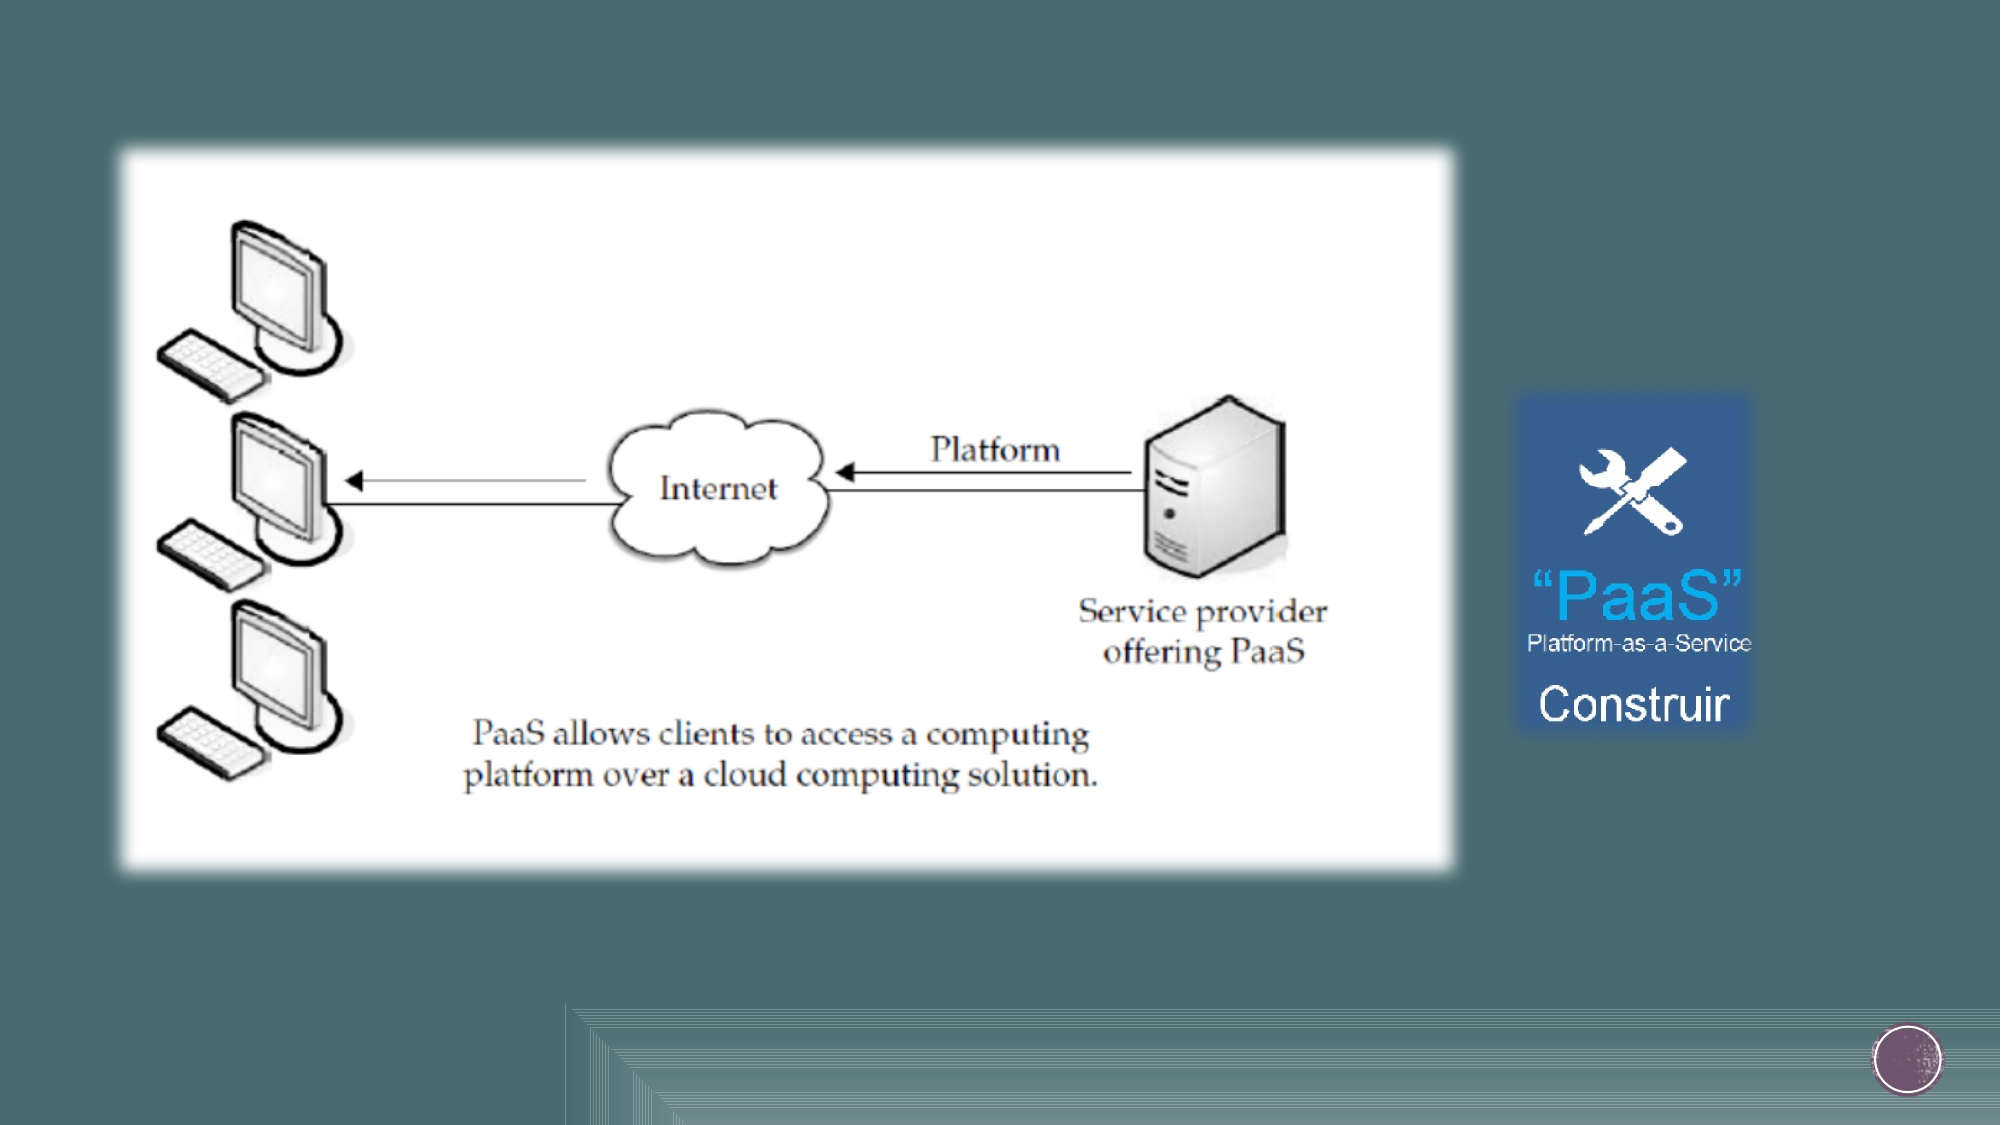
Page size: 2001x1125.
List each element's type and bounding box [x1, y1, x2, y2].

picture [1499, 377, 1767, 749]
picture [106, 133, 1468, 885]
